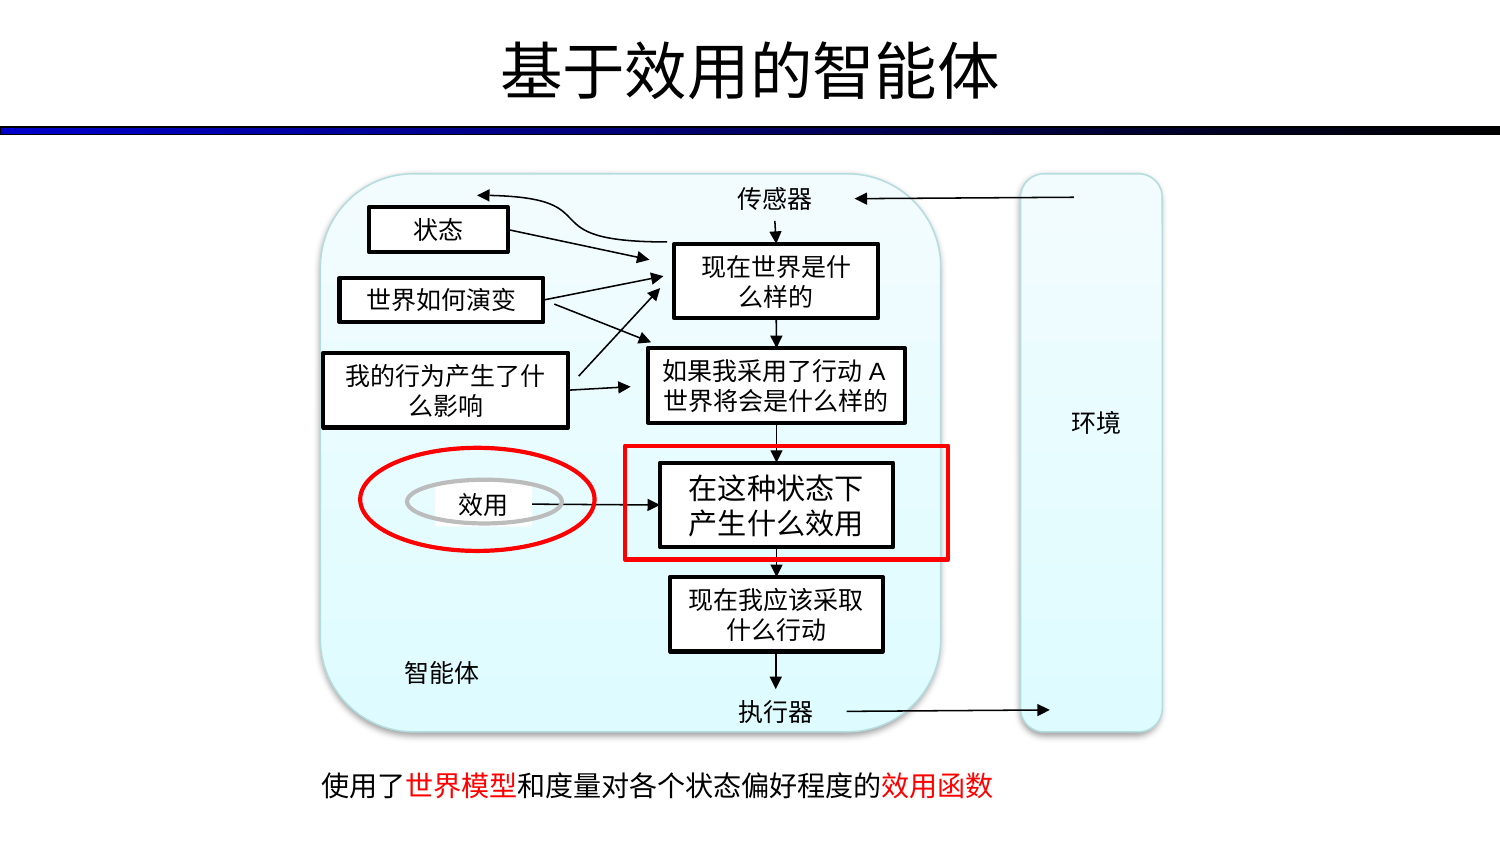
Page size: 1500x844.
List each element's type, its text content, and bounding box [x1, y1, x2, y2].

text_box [507, 250, 650, 260]
text_box [1019, 445, 1164, 726]
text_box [543, 275, 664, 299]
text_box [1019, 172, 1164, 399]
text_box 现在世界是什么样的 [672, 242, 880, 320]
text_box [779, 205, 942, 444]
text_box [319, 172, 910, 726]
text_box 执行器 [704, 689, 847, 726]
text_box 状态 [367, 205, 502, 254]
text_box 智能体 [382, 650, 502, 696]
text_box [476, 194, 668, 243]
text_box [578, 287, 661, 377]
text_box [404, 477, 564, 526]
text_box [623, 444, 950, 562]
text_box 现在我应该采取什么行动 [668, 575, 885, 654]
text_box 传感器 [695, 176, 855, 221]
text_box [553, 303, 652, 343]
text_box 环境 [1008, 399, 1186, 445]
text_box 世界如何演变 [337, 276, 545, 324]
text_box 我的行为产生了什么影响 [321, 351, 570, 430]
text_box [779, 562, 942, 709]
text_box 使用了世界模型和度量对各个状态偏好程度的效用函数 [307, 726, 1186, 810]
text_box 如果我采用了行动A世界将会是什么样的 [646, 346, 907, 425]
text_box [358, 445, 597, 554]
text_box 基于效用的智能体 [218, 24, 1282, 122]
